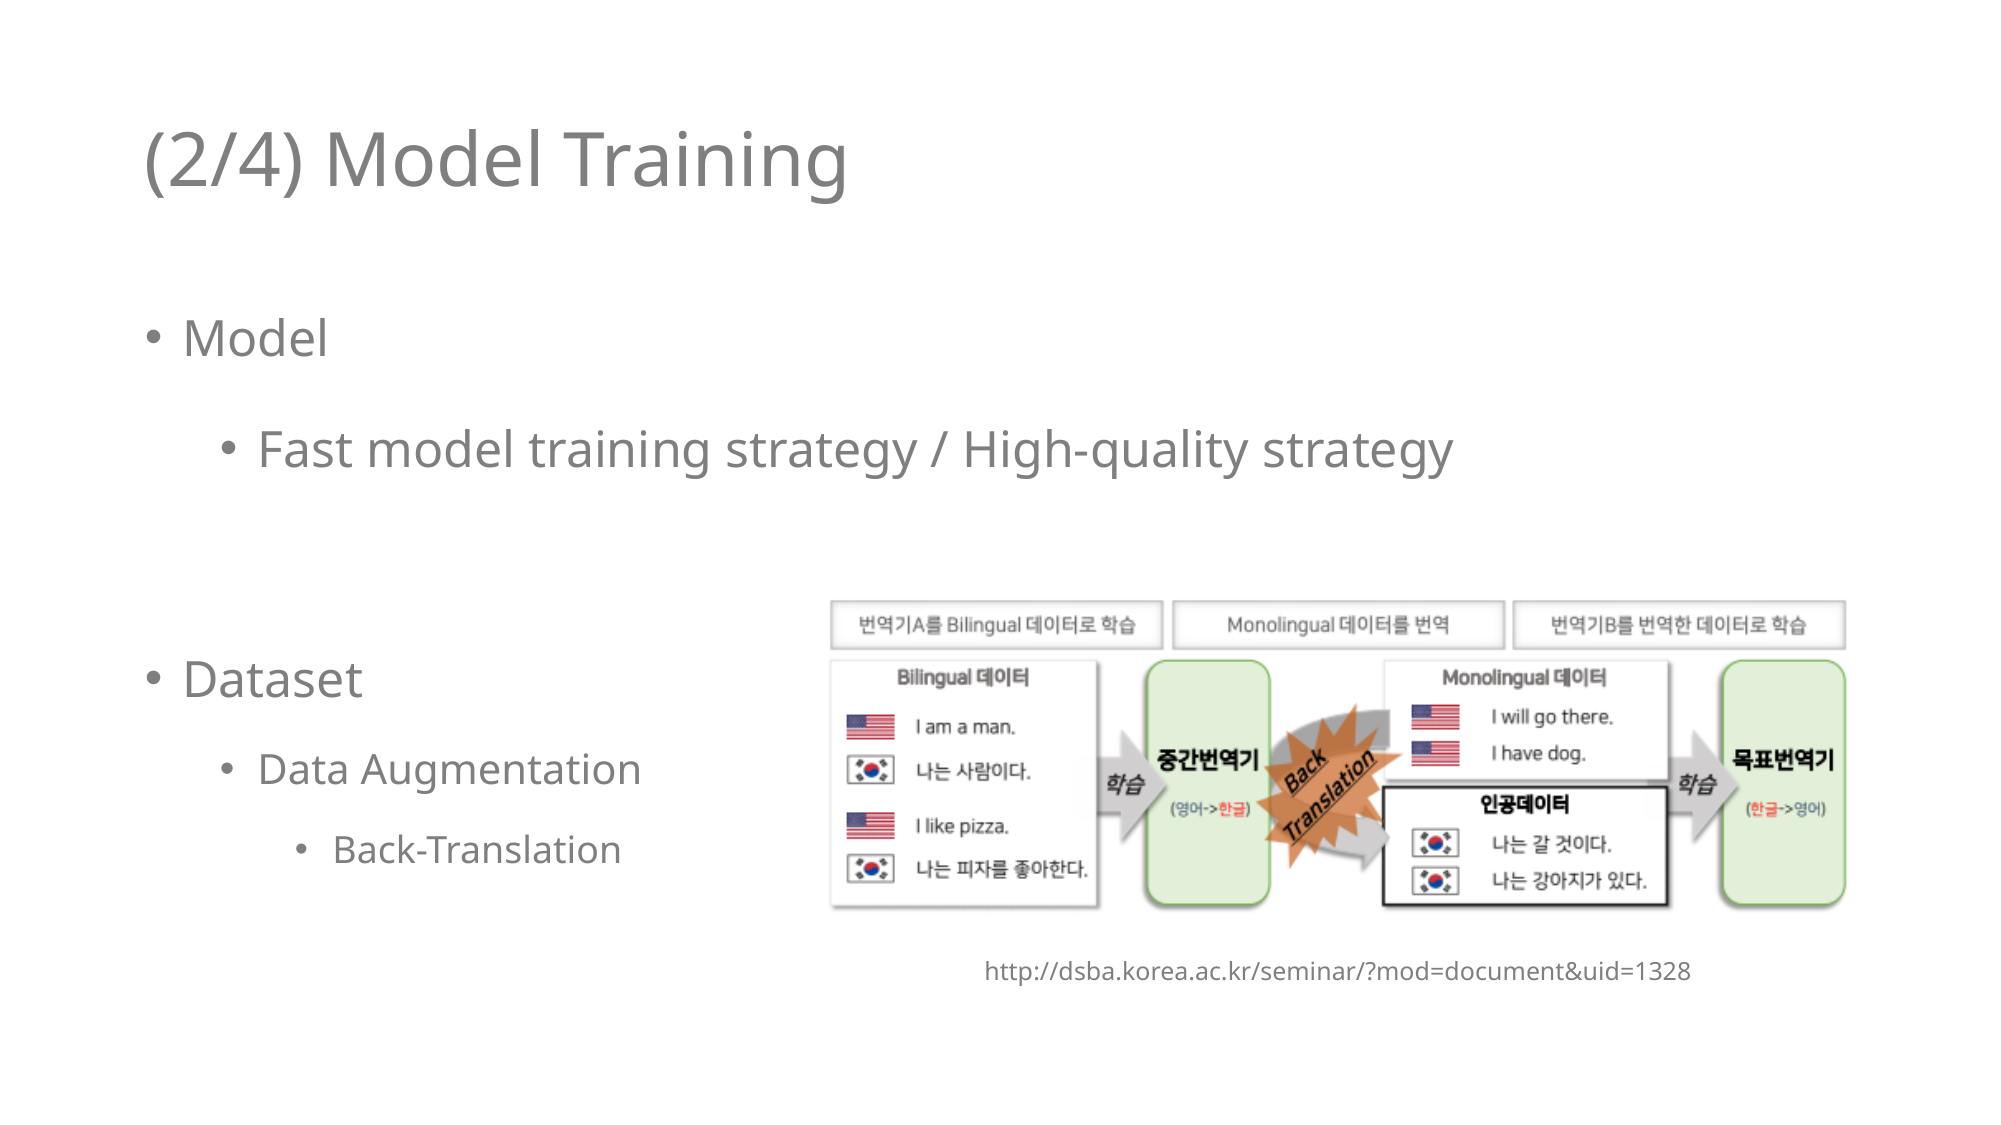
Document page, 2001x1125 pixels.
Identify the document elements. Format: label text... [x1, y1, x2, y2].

picture [813, 589, 1863, 927]
title (2/4) Model Training [136, 77, 1863, 248]
text_box http://dsba.korea.ac.kr/seminar/?mod=document&uid=1328 [821, 948, 1855, 994]
list Model Fast model training strategy / High-quality strategy Dataset Data Augmentation Back-Translation [136, 268, 1863, 1044]
